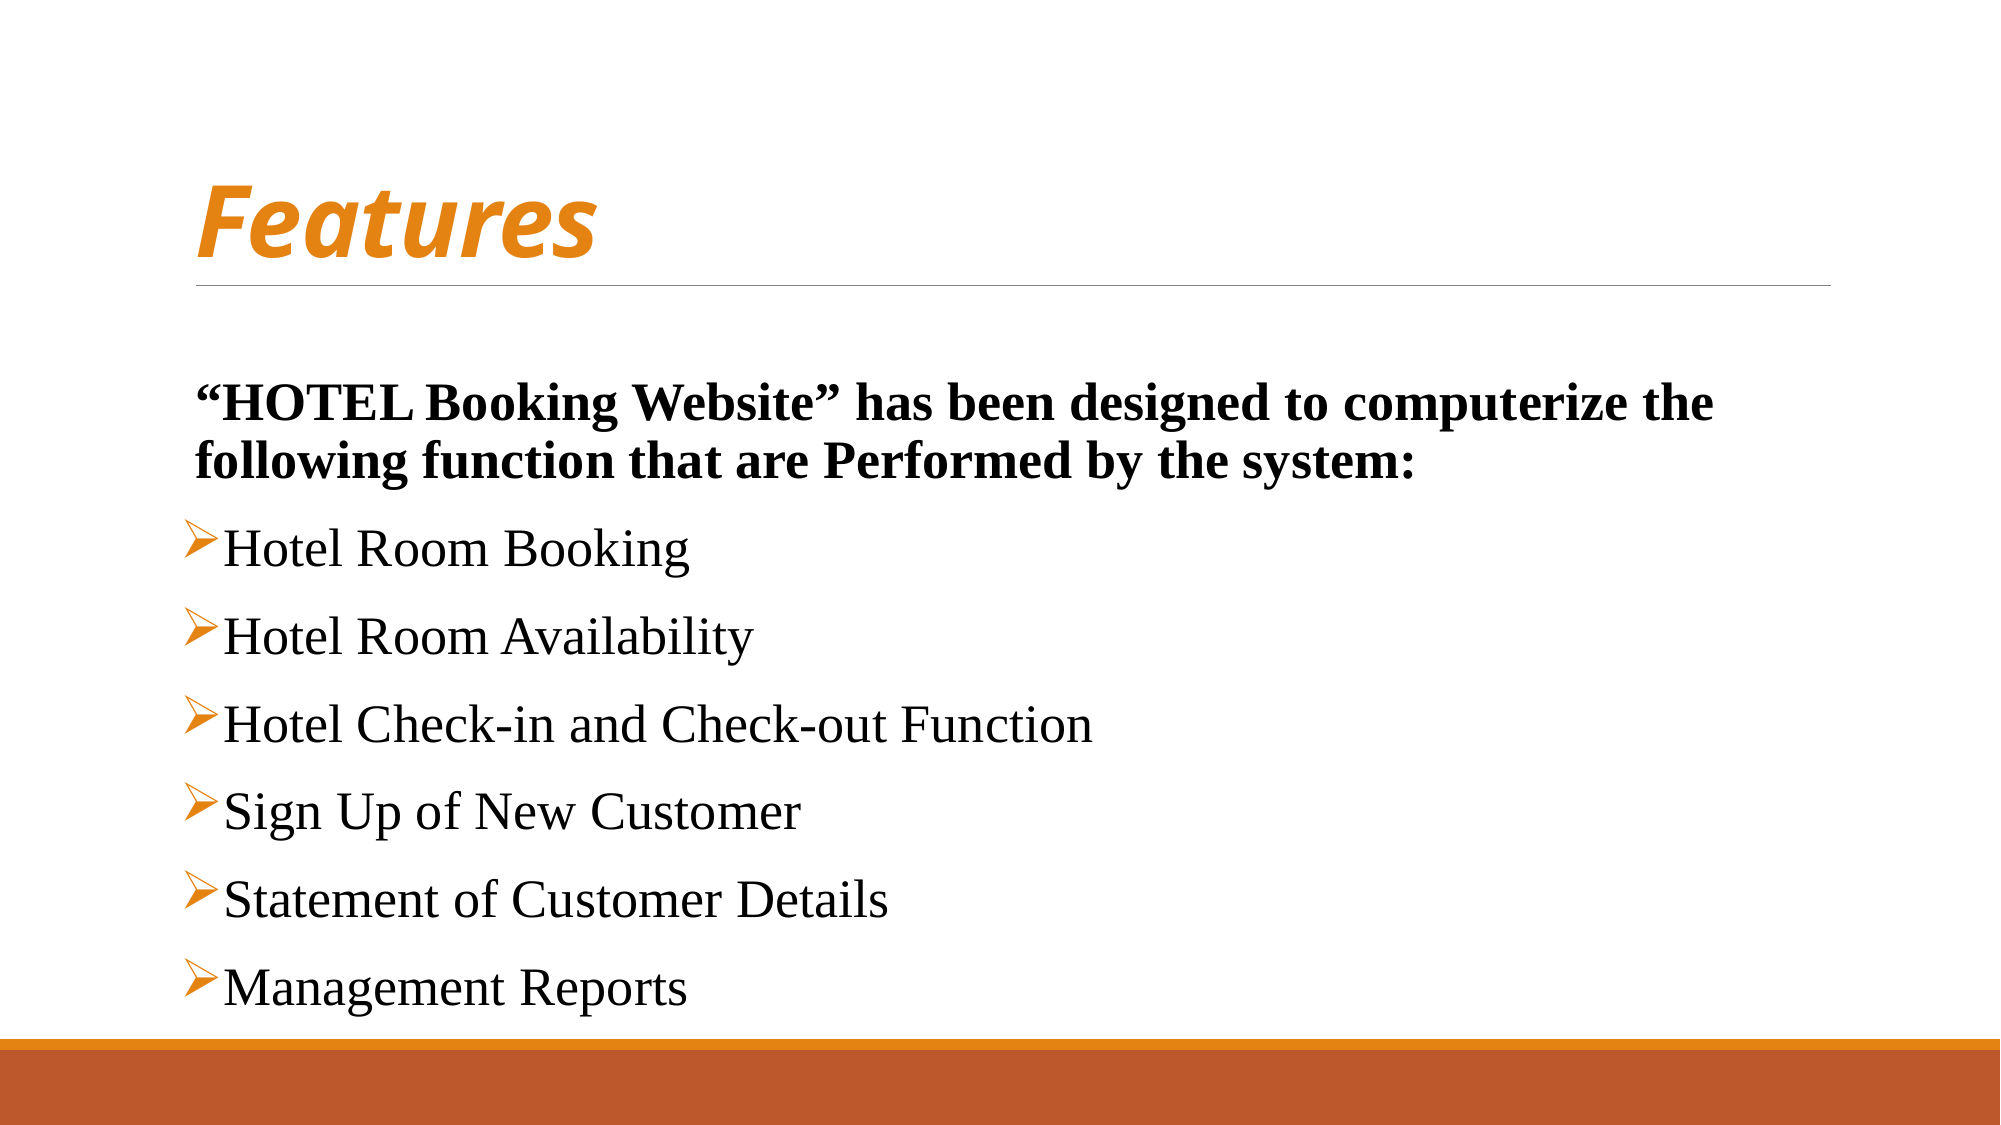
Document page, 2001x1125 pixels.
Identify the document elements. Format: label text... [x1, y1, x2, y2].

title Features [180, 47, 1830, 285]
list “HOTEL Booking Website” has been designed to computerize the following function that are Performed by the system: Hotel Room Booking Hotel Room Availability Hotel Check-in and Check-out Function Sign Up of New Customer Statement of Customer Details Management Reports [180, 366, 1830, 1027]
